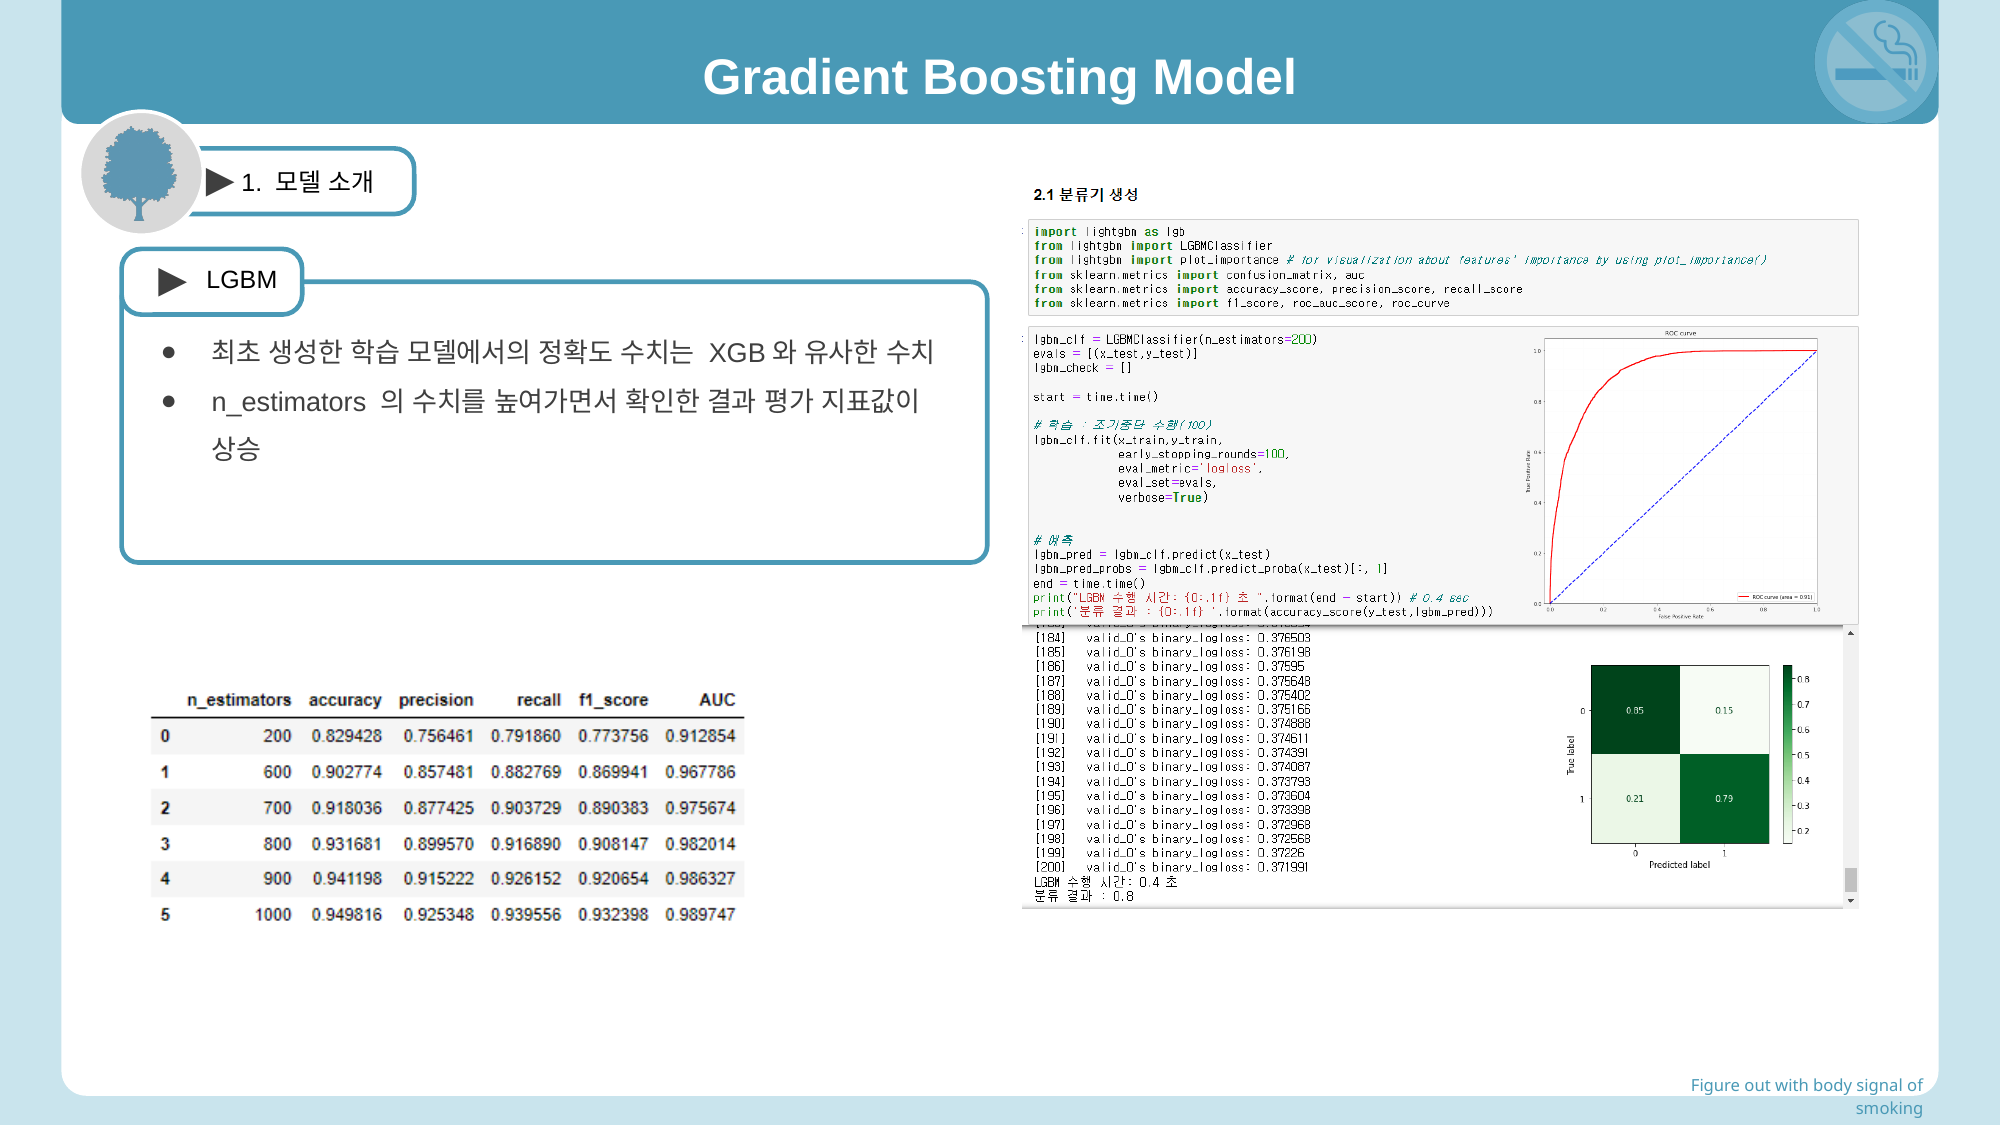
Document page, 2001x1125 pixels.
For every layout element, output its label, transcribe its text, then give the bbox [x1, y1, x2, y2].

text_box [61, 114, 1939, 1096]
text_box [79, 110, 415, 236]
picture [1814, 0, 1939, 125]
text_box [121, 247, 988, 563]
picture [142, 681, 757, 946]
text_box Gradient Boosting Model [61, 0, 1812, 124]
picture [1009, 180, 1864, 919]
text_box Figure out with body signal of smoking [1605, 1056, 1939, 1125]
